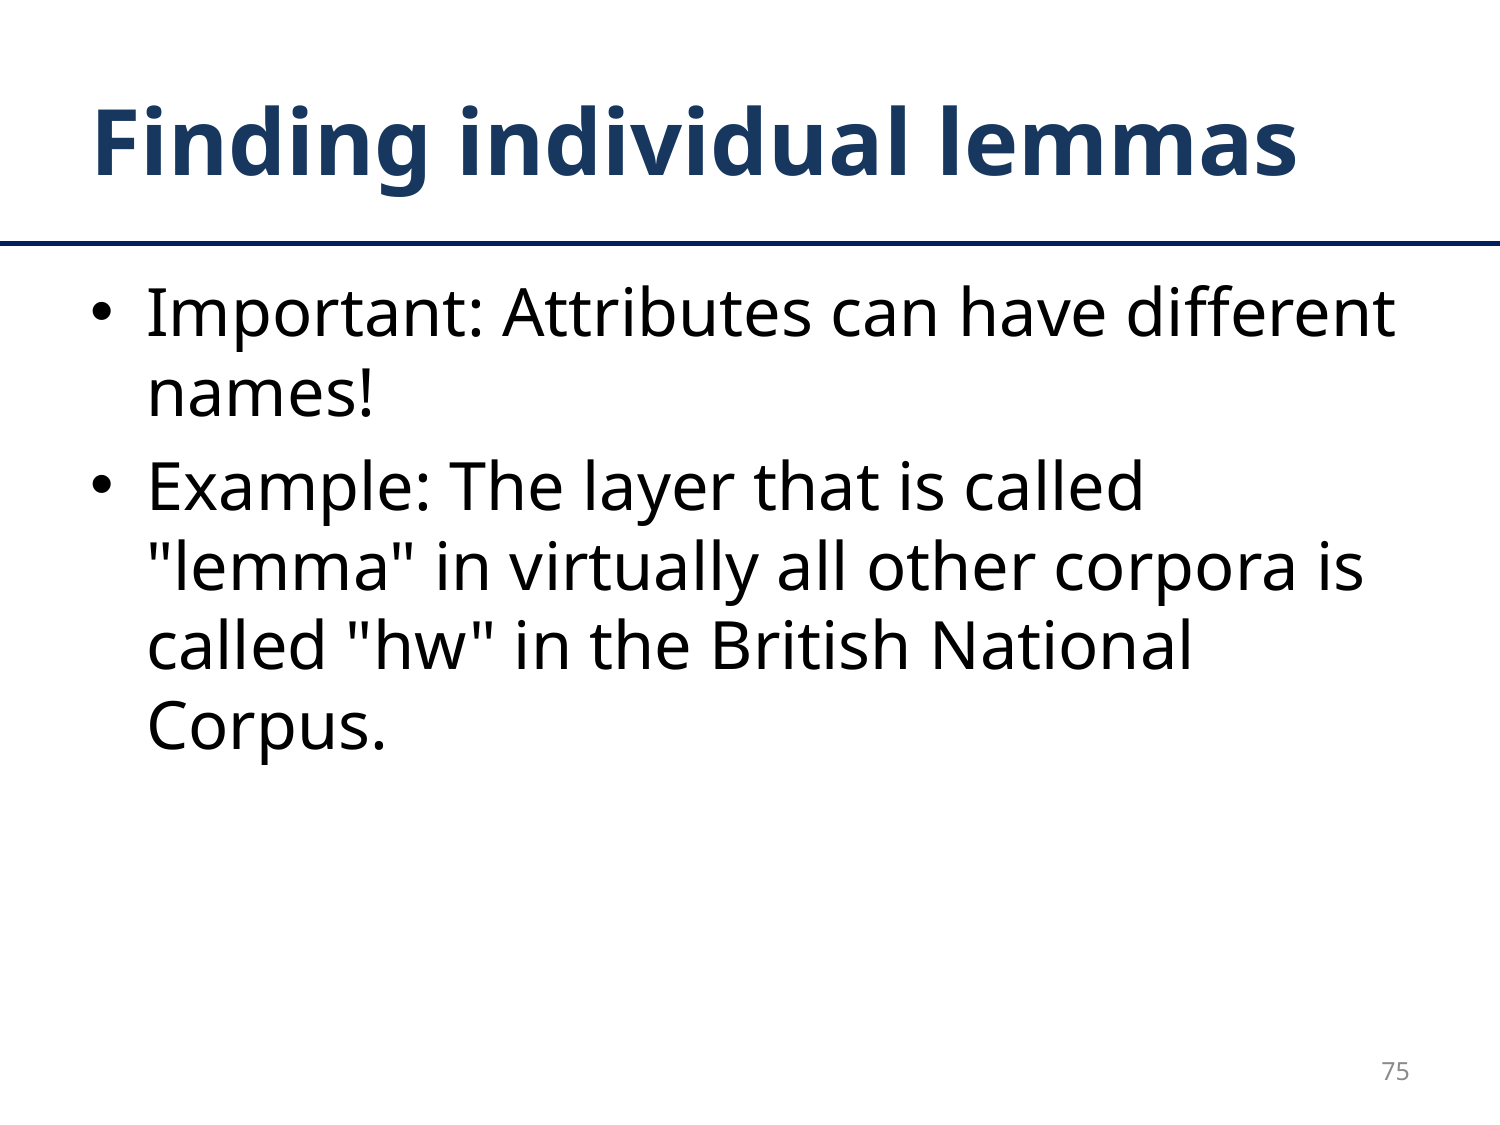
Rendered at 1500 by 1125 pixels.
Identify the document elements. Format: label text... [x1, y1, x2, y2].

title Finding individual lemmas [75, 45, 1425, 233]
slide_number 75 [1074, 1042, 1425, 1103]
list Important: Attributes can have different names! Example: The layer that is called "lemma" in virtually all other corpora is called "hw" in the British National Corpus. [75, 262, 1425, 1005]
